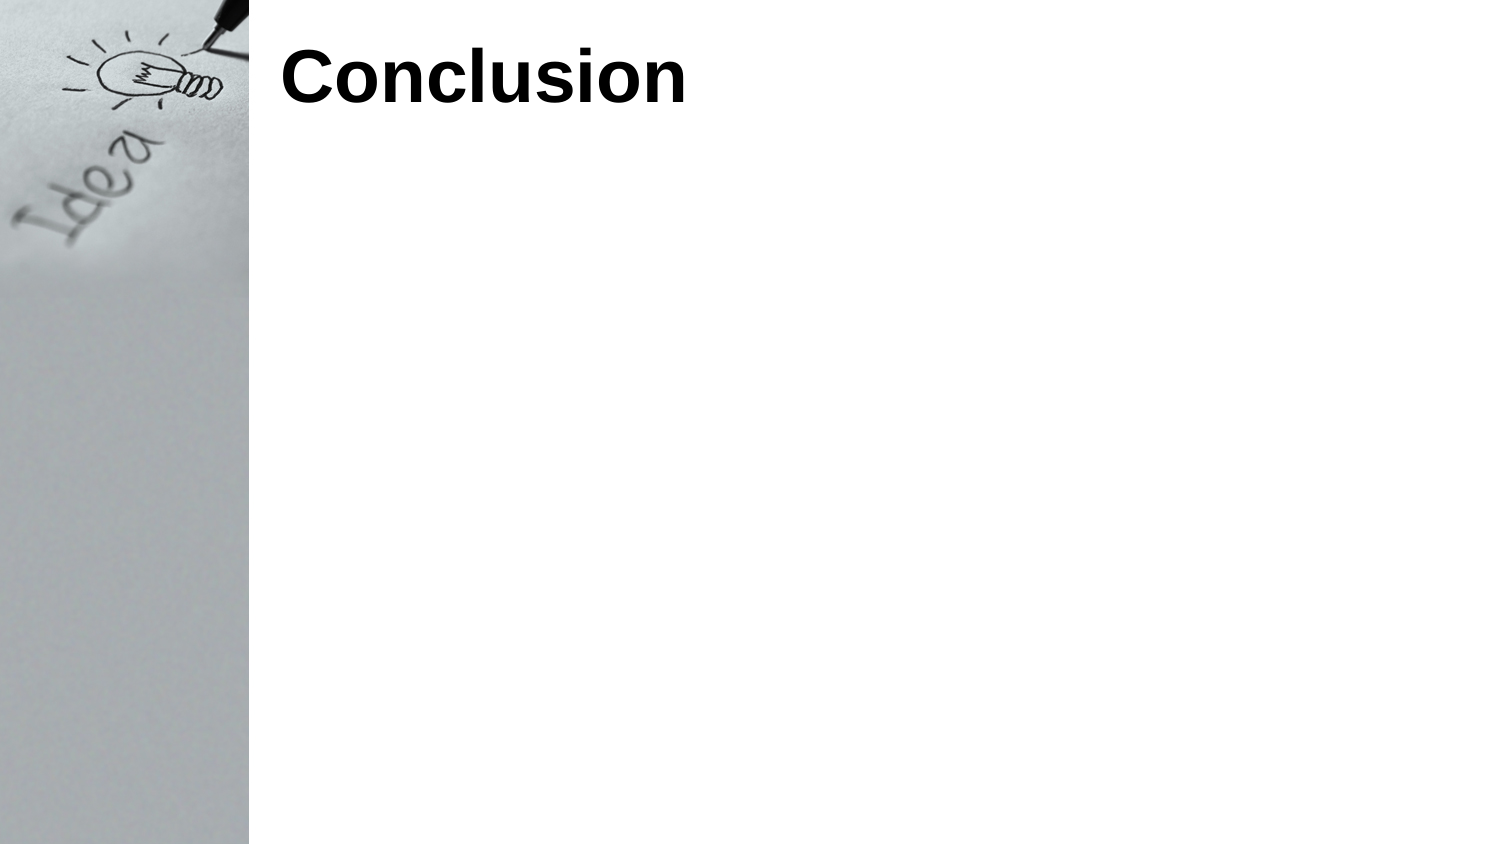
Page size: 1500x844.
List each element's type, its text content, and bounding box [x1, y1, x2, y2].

title Conclusion [265, 0, 1500, 146]
picture [0, 0, 1500, 844]
